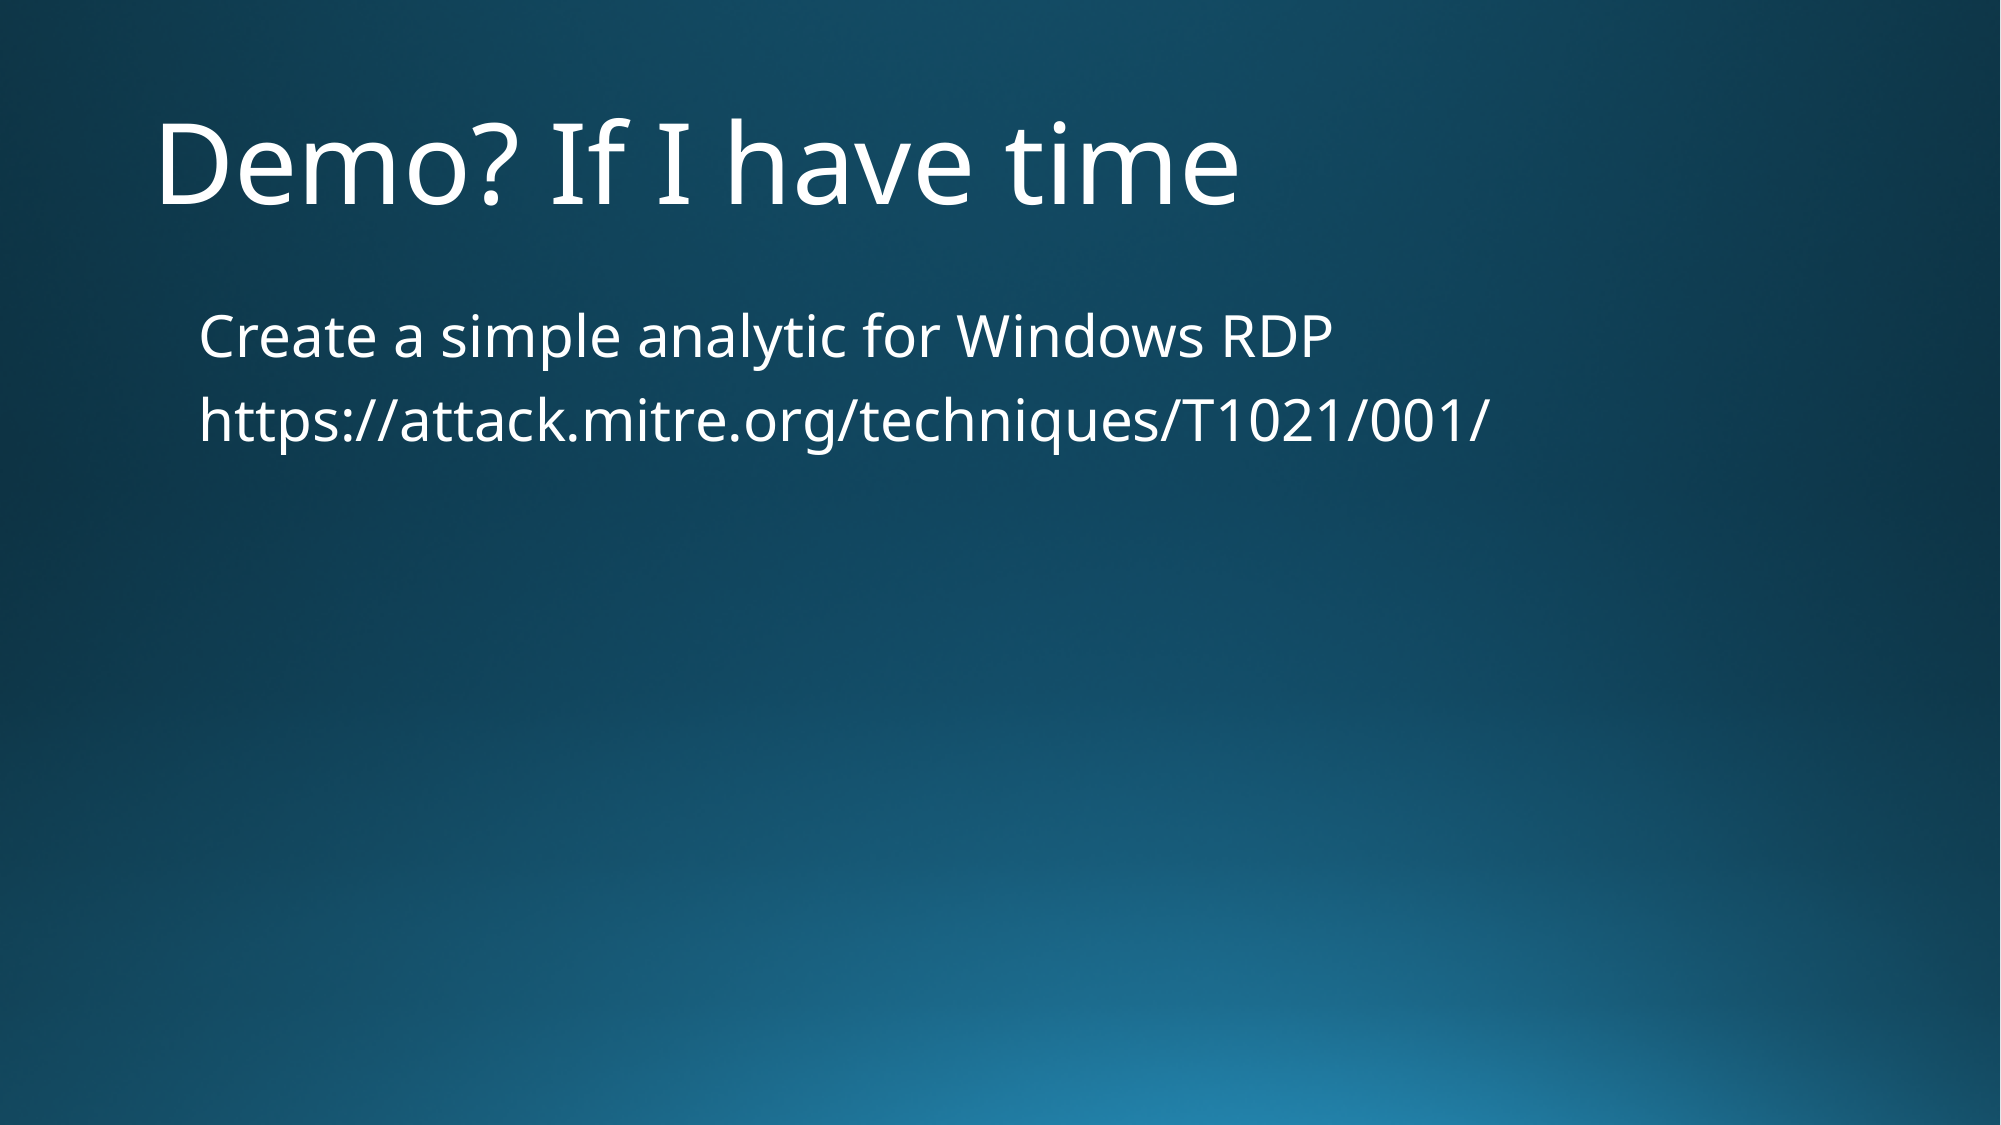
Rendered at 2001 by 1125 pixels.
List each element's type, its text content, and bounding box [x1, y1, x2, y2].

list Create a simple analytic for Windows RDP https://attack.mitre.org/techniques/T1021/001/ [183, 299, 1863, 1014]
picture [0, 0, 2001, 1125]
title Demo? If I have time [137, 59, 1863, 278]
